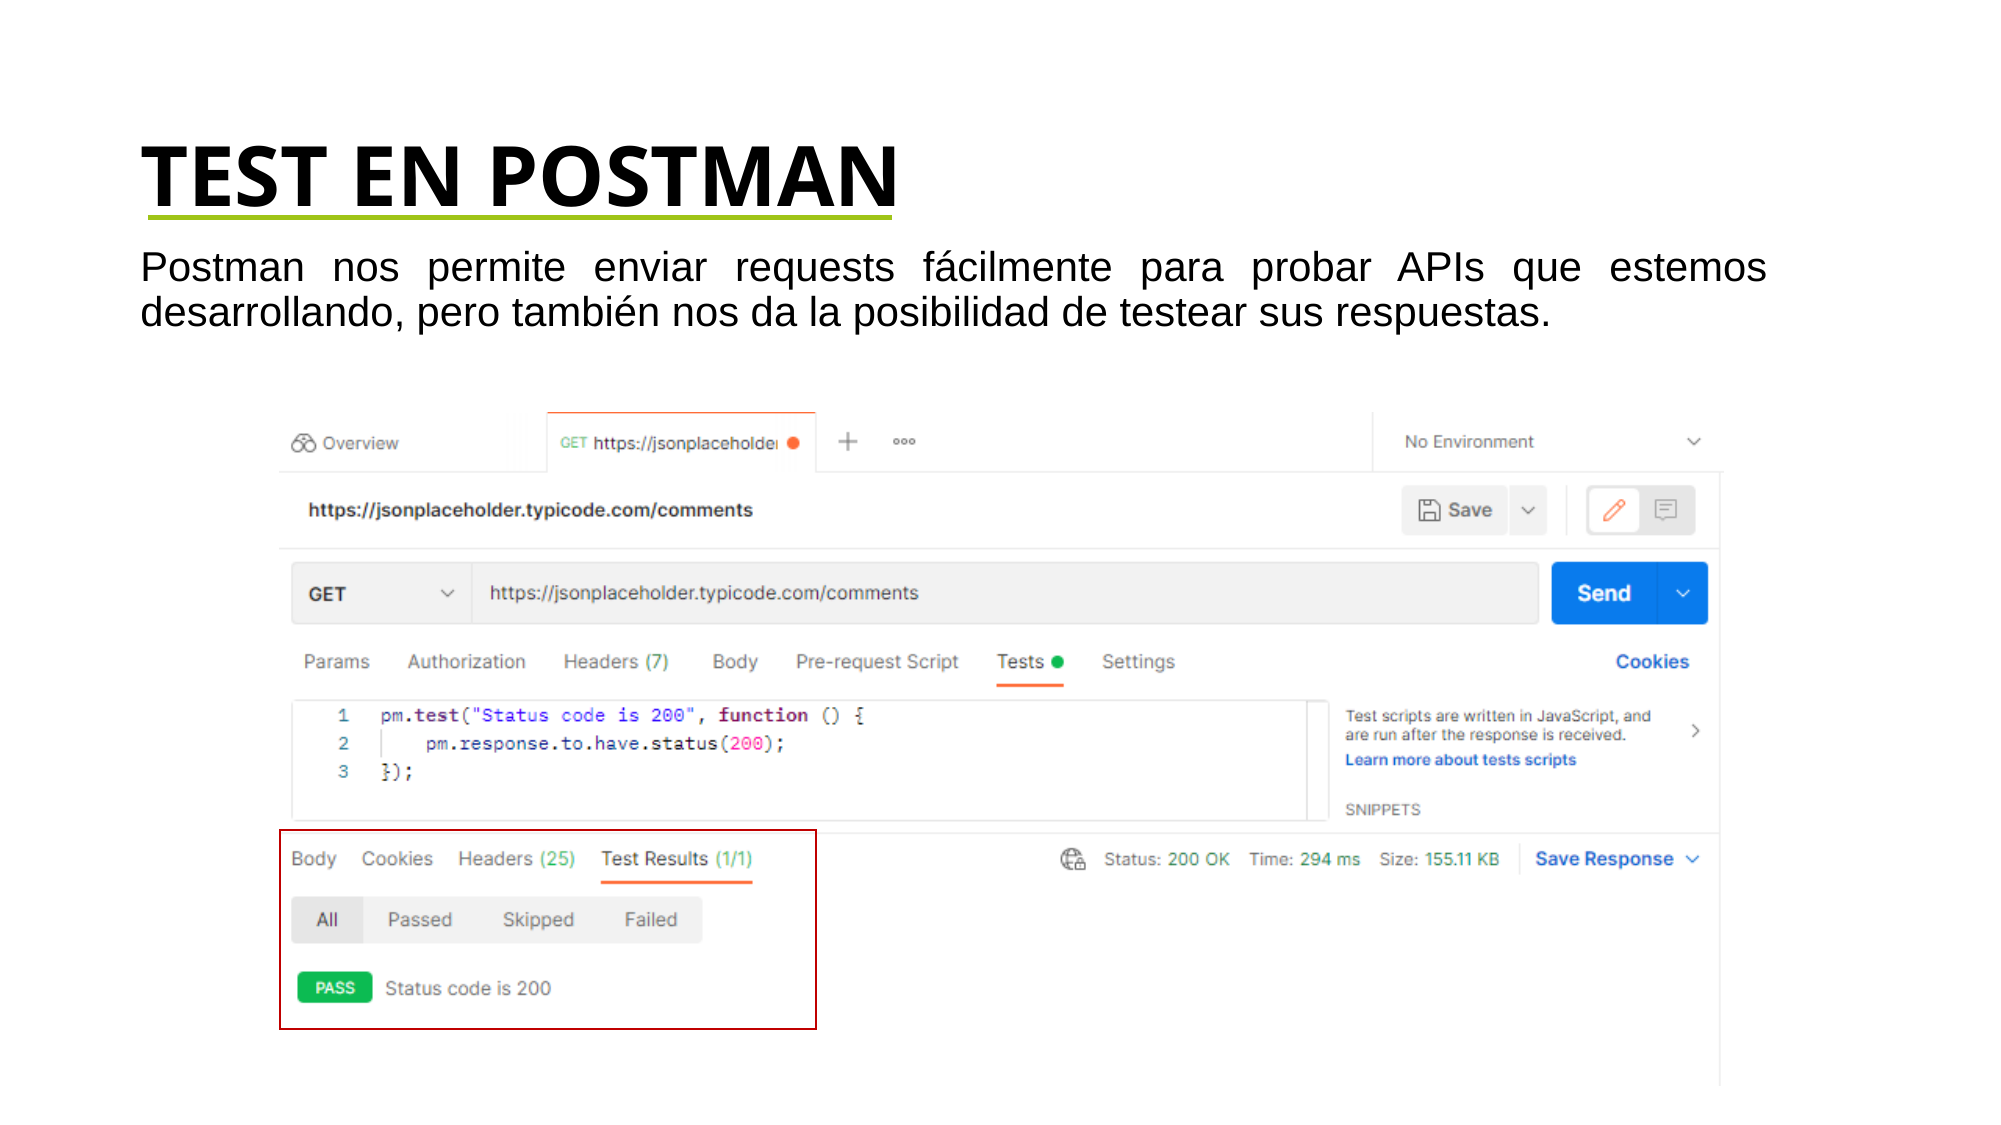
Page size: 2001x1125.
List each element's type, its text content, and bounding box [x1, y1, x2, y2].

list TEST EN POSTMAN Postman nos permite enviar requests fácilmente para probar APIs que estemos desarrollando, pero también nos da la posibilidad de testear sus respuestas. [125, 127, 1784, 219]
picture [279, 412, 1724, 1086]
